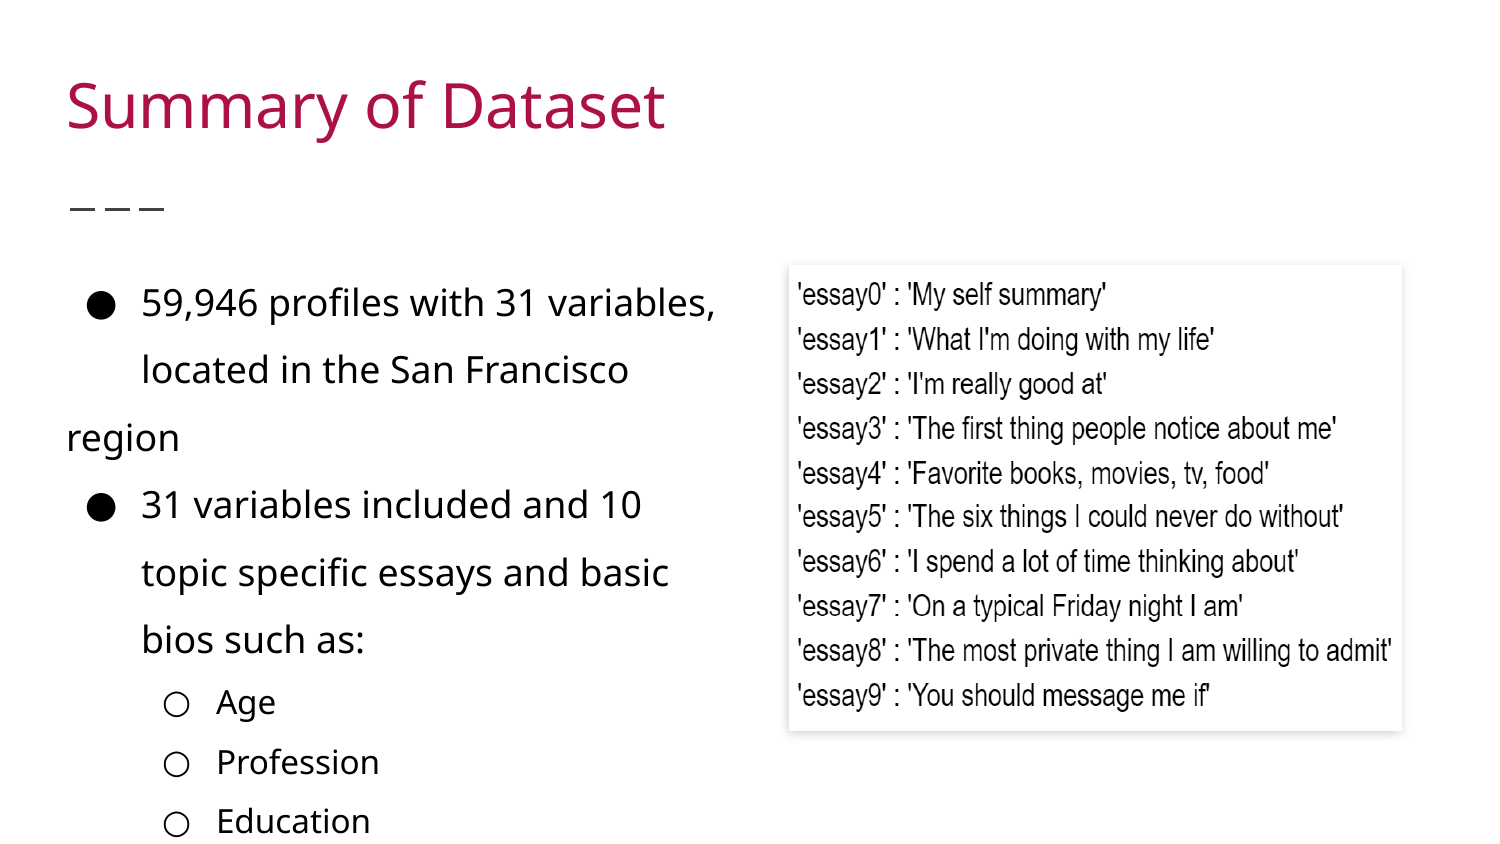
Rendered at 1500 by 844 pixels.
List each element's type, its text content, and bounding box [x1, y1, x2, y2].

title Summary of Dataset [51, 36, 1449, 157]
list 59,946 profiles with 31 variables, located in the San Francisco region 31 variables included and 10 topic specific essays and basic bios such as: Age Profession Education Sexual Orientation, etc. [51, 240, 750, 784]
picture [788, 265, 1403, 732]
